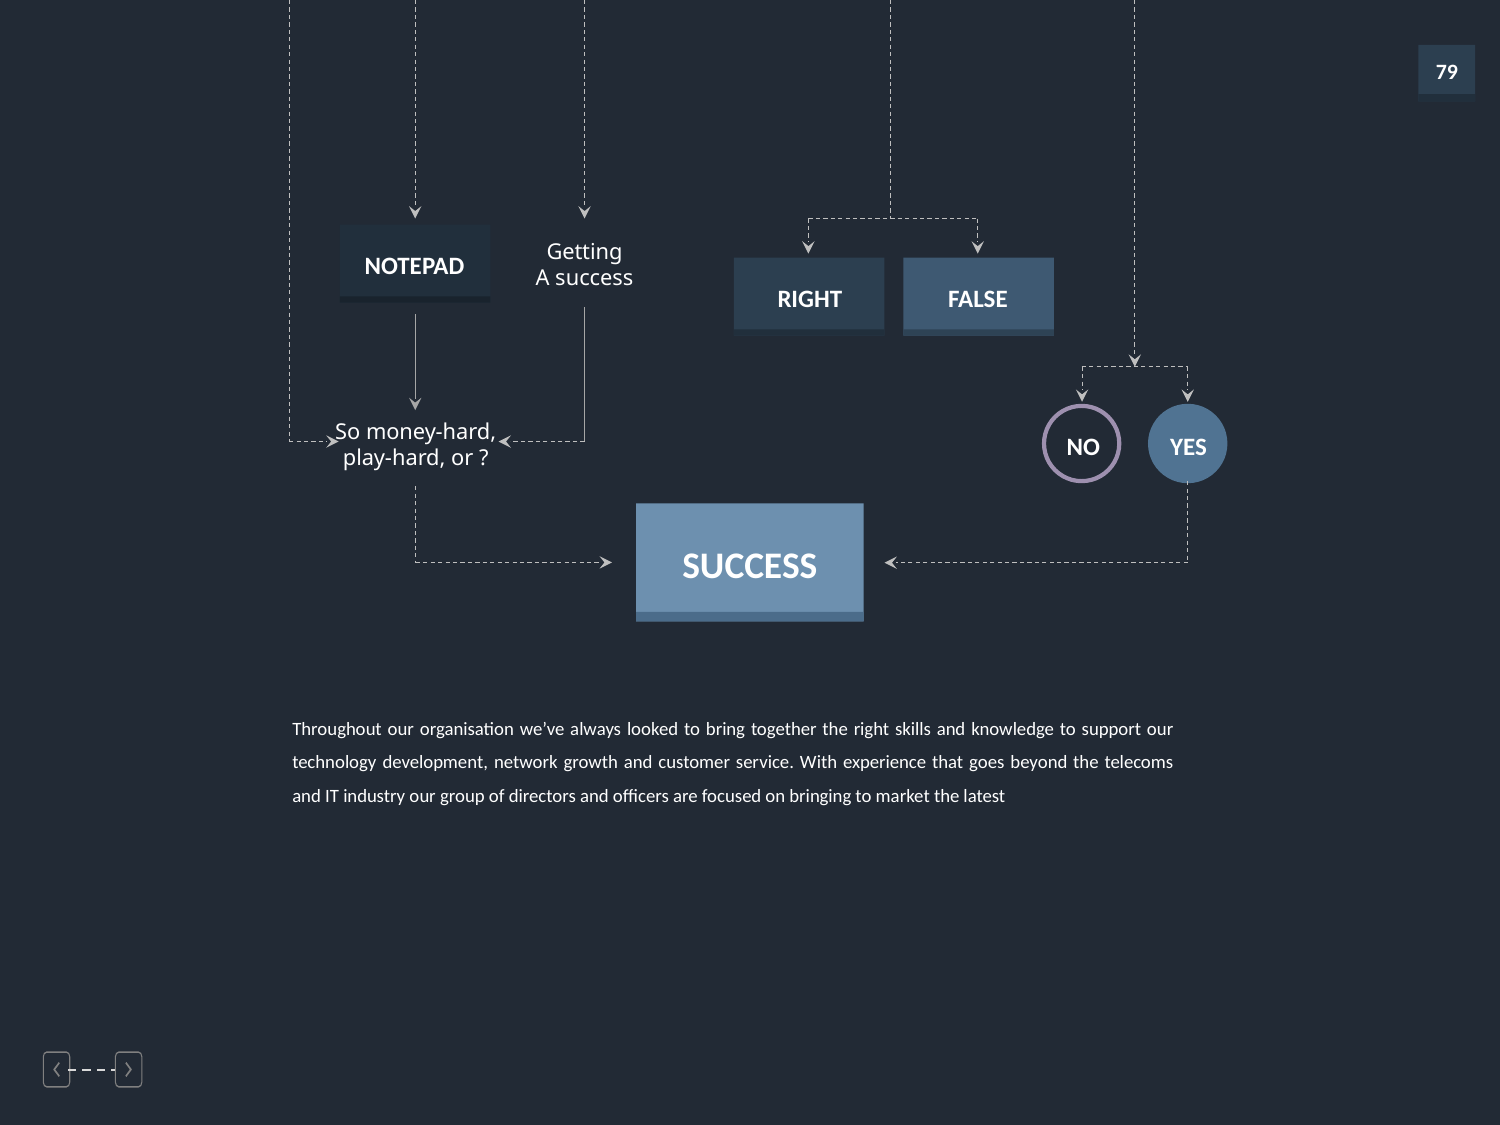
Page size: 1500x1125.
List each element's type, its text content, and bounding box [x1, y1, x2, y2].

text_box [1150, 405, 1226, 482]
text_box So money-hard, play-hard, or ? [320, 410, 512, 478]
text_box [636, 503, 864, 622]
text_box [339, 224, 491, 303]
text_box Getting A success [520, 230, 649, 298]
text_box Throughout our organisation we’ve always looked to bring together the right skills and knowledge to support our technology development, network growth and customer service. With experience that goes beyond the telecoms and IT industry our group of directors and officers are focused on bringing to market the latest [277, 697, 1188, 814]
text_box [903, 257, 1054, 336]
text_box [1044, 405, 1120, 482]
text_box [733, 257, 885, 336]
